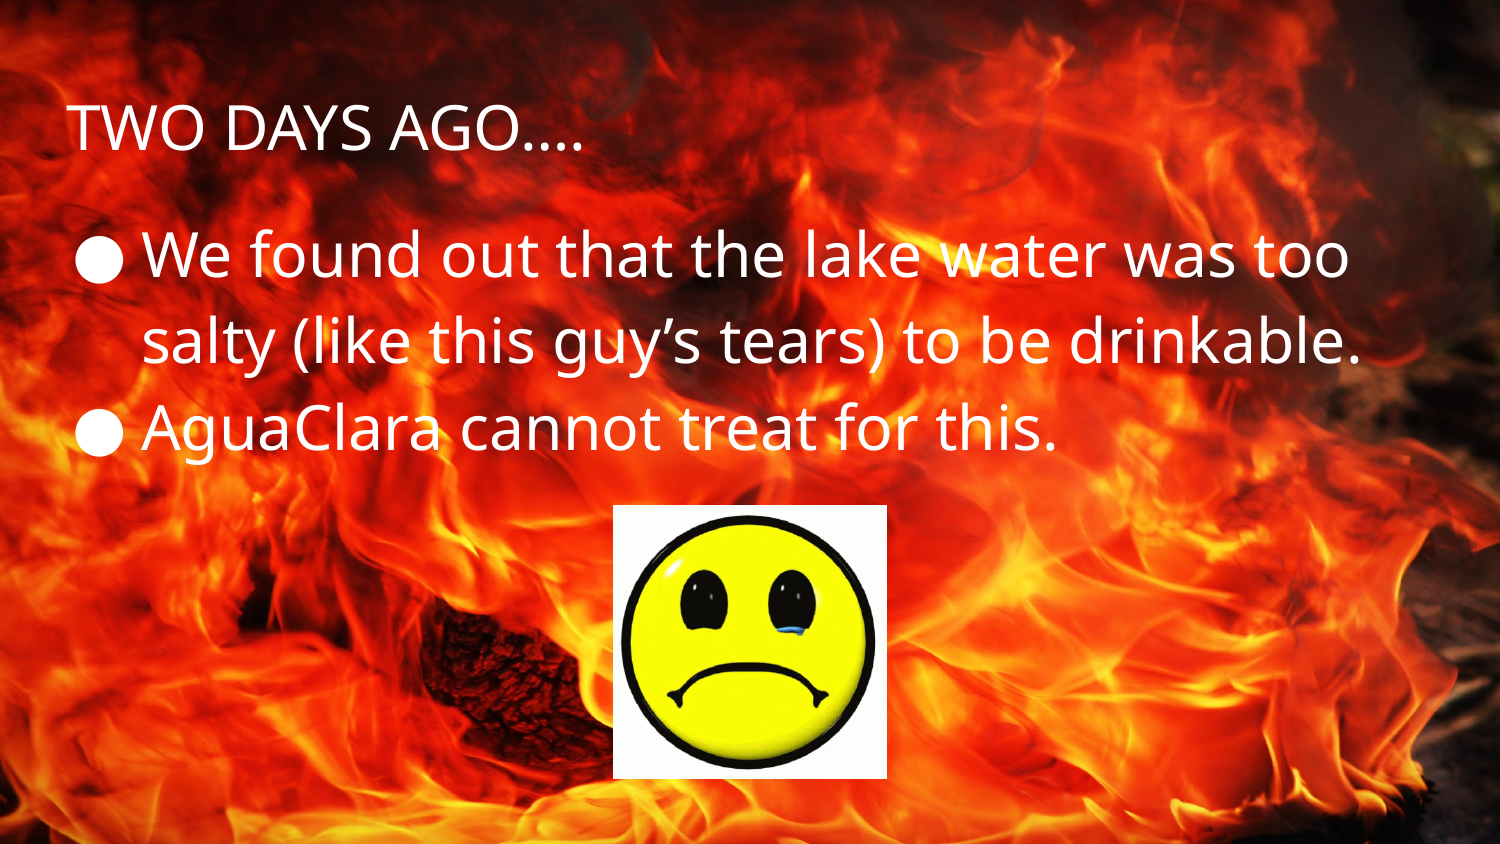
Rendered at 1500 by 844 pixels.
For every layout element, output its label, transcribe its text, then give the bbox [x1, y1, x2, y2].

list We found out that the lake water was too salty (like this guy’s tears) to be drinkable. AguaClara cannot treat for this. [51, 189, 1449, 750]
picture [0, 0, 1500, 844]
title TWO DAYS AGO…. [51, 72, 1449, 167]
